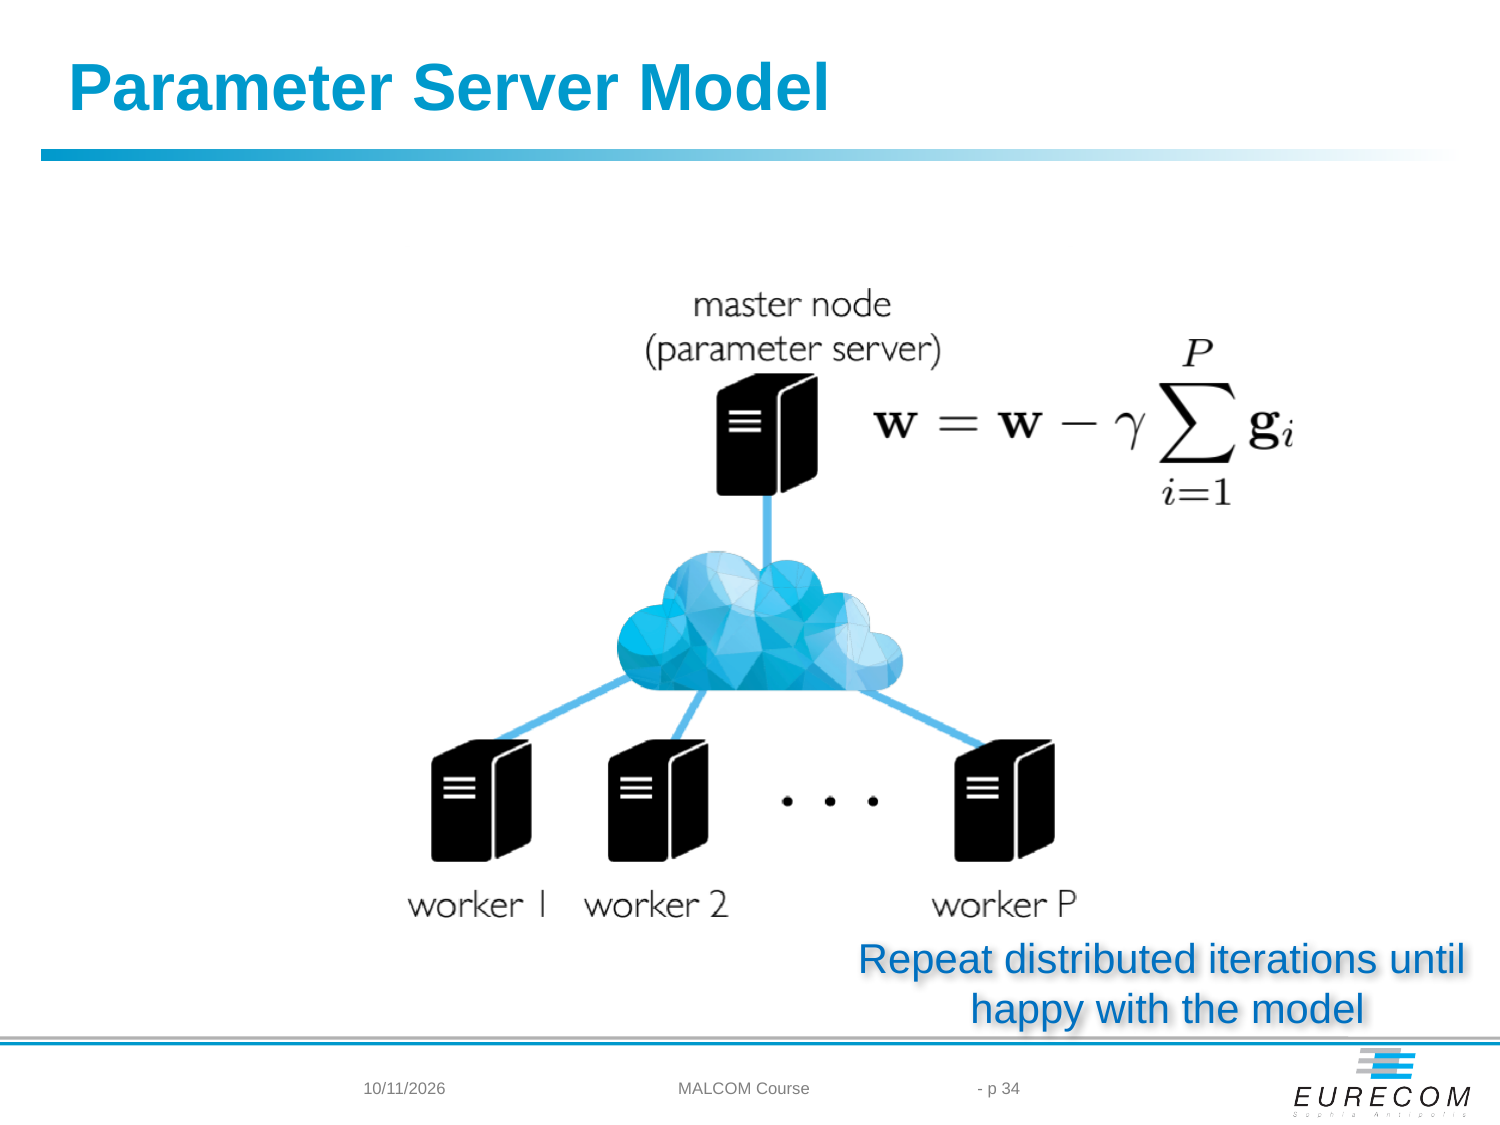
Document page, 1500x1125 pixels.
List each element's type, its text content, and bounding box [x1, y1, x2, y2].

footer MALCOM Course [537, 1070, 951, 1103]
title Parameter Server Model [52, 30, 1460, 138]
text_box Repeat distributed iterations until happy with the model [744, 845, 1500, 1118]
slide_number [348, 1070, 526, 1103]
picture [380, 244, 1293, 947]
